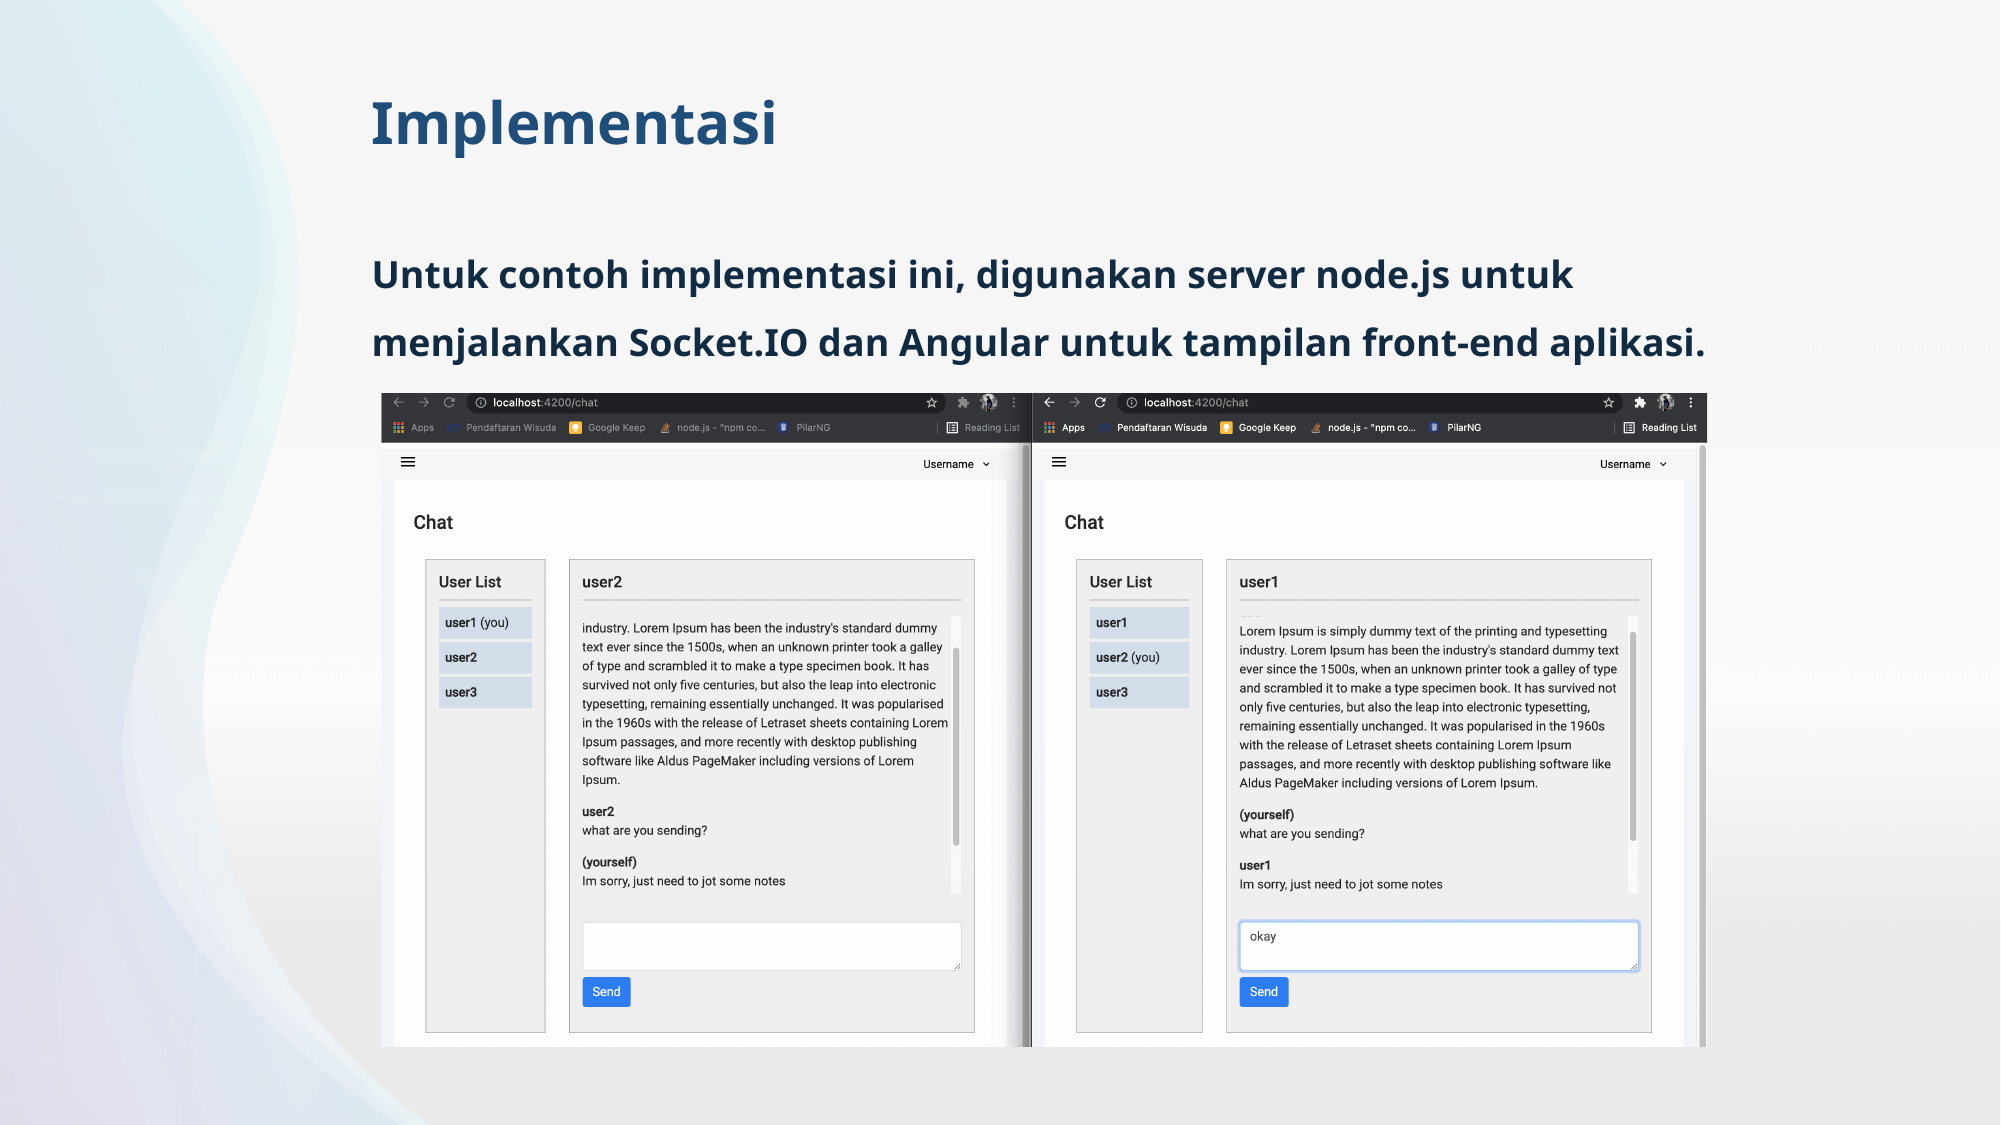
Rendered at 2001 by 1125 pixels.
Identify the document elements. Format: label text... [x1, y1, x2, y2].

text_box Untuk contoh implementasi ini, digunakan server node.js untuk menjalankan Socket.IO dan Angular untuk tampilan front-end aplikasi. [356, 221, 1762, 372]
text_box Implementasi [356, 78, 1045, 164]
picture [0, 0, 2001, 1125]
